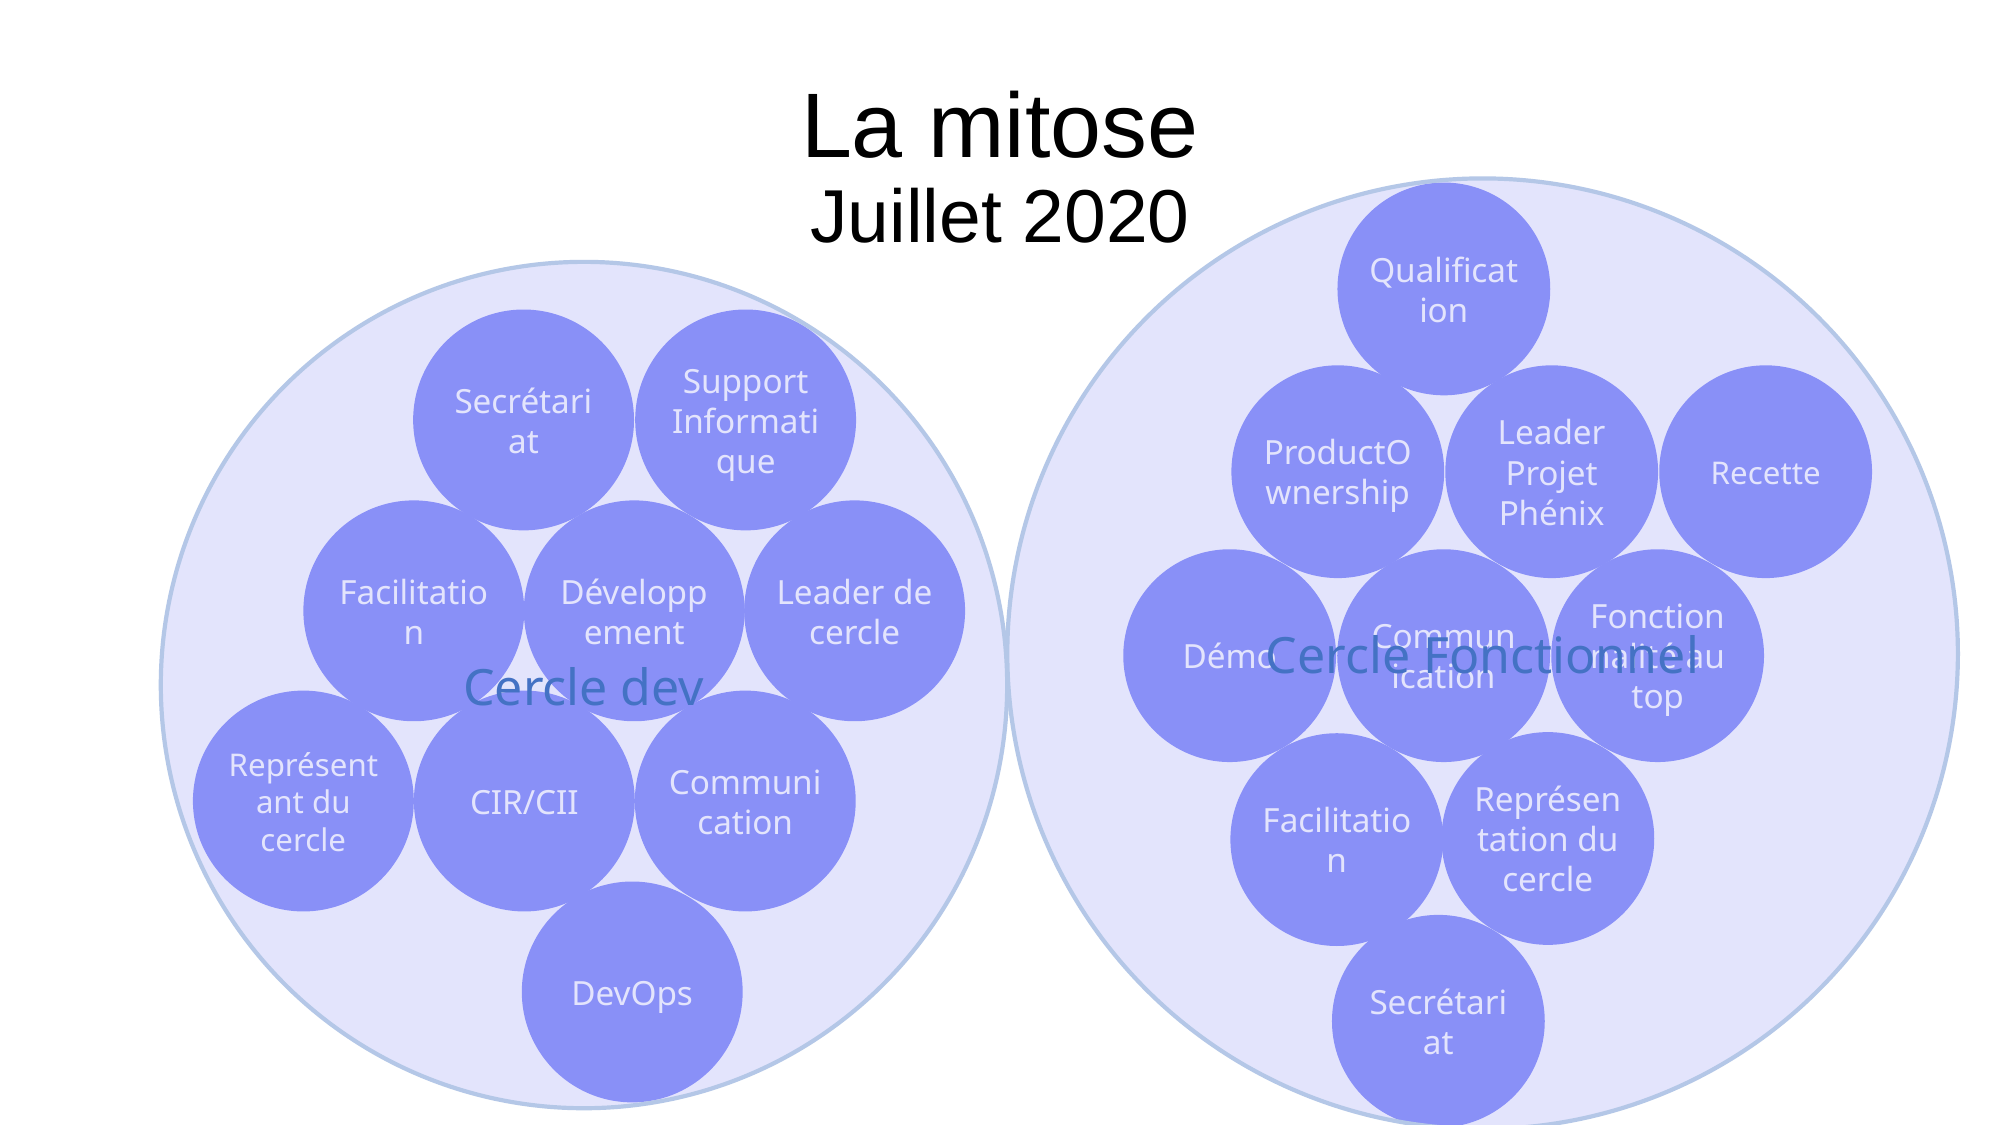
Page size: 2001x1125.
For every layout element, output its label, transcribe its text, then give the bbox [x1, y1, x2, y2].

text_box La mitose Juillet 2020 [137, 59, 1863, 278]
text_box Cercle dev [158, 259, 1009, 1111]
text_box Cercle Fonctionnel [1005, 176, 1961, 1125]
